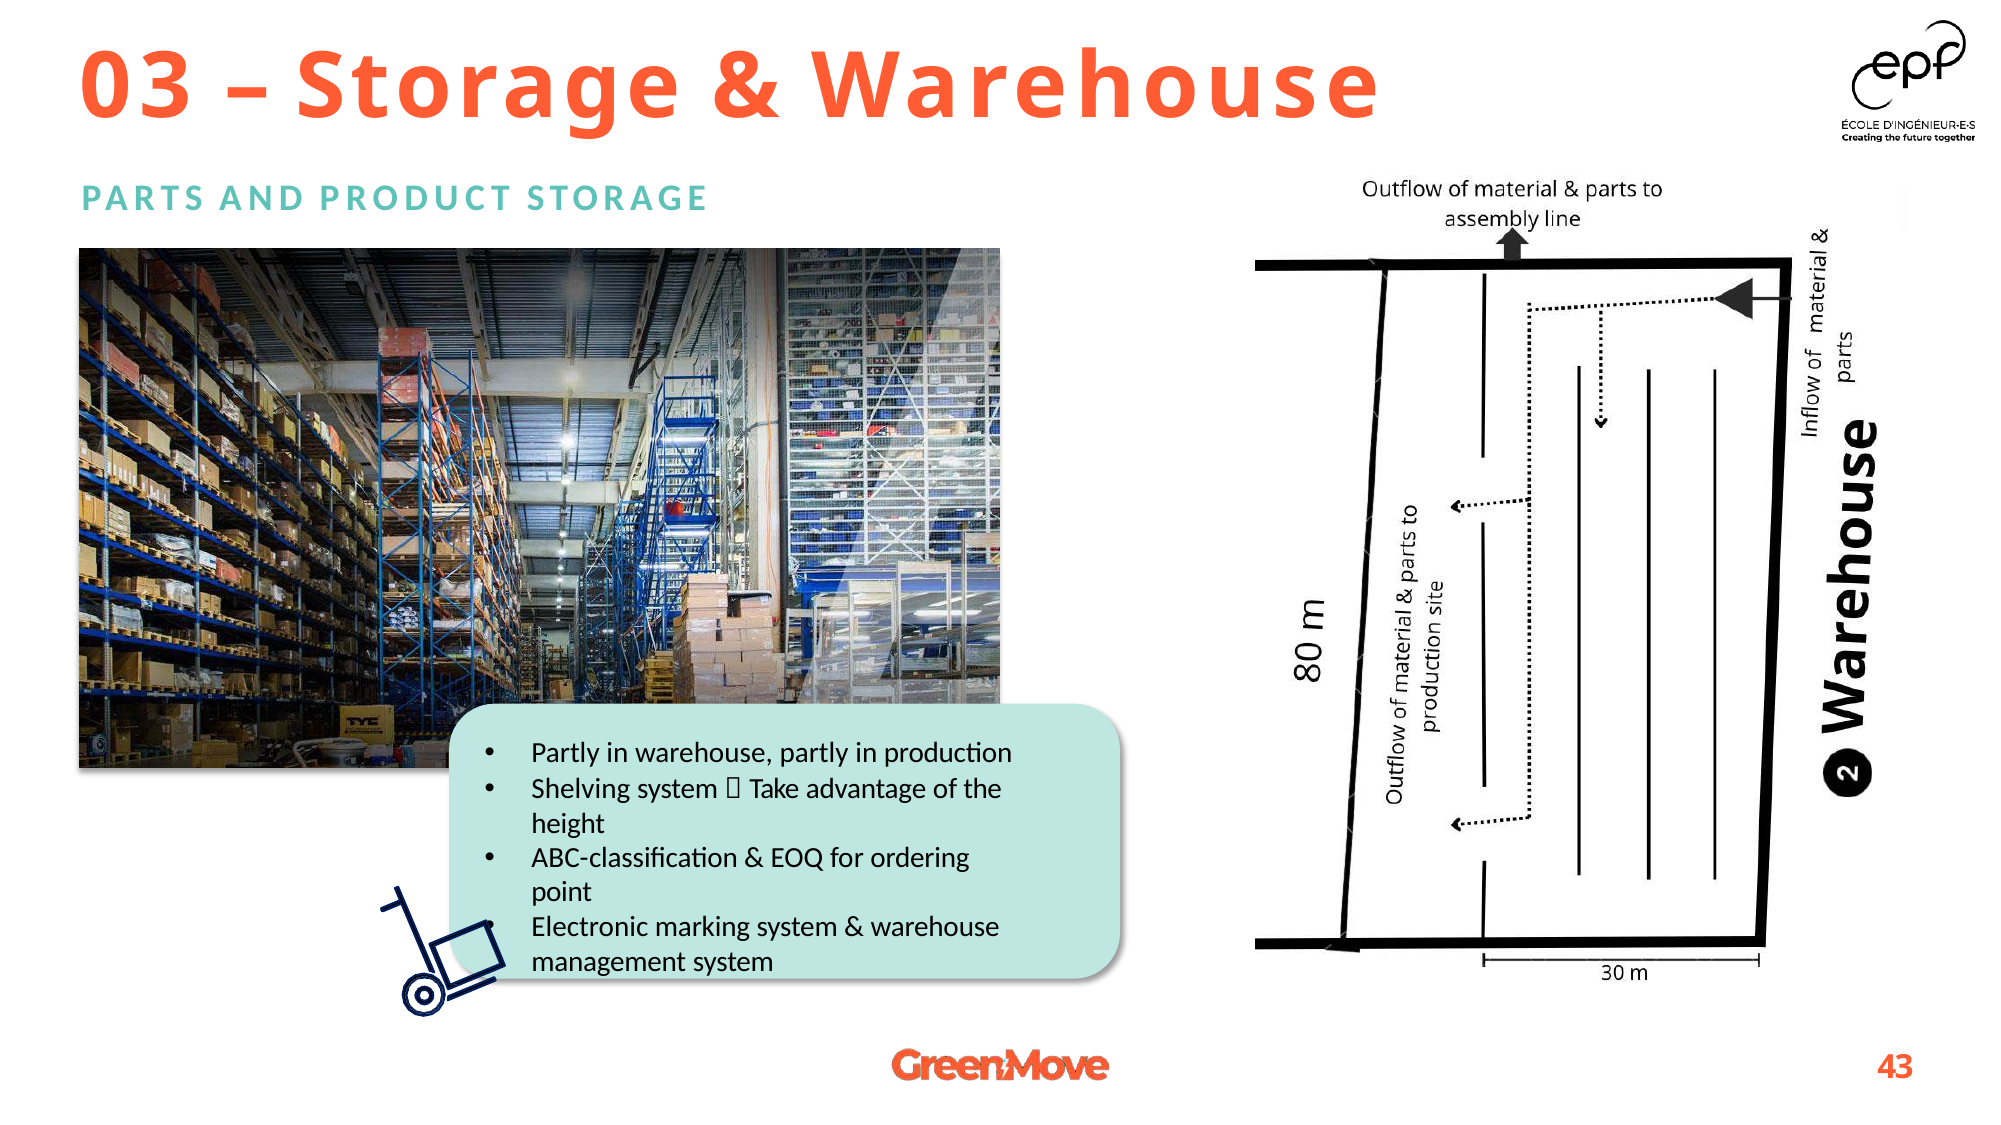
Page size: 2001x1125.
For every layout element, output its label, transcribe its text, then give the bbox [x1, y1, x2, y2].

text_box PARTS AND PRODUCT STORAGE [79, 170, 724, 218]
picture [891, 1048, 1110, 1081]
text_box 43 [1875, 1044, 1918, 1086]
title 03 – Storage & Warehouse [75, 24, 1925, 214]
picture [1254, 175, 1907, 982]
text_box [379, 885, 507, 1018]
picture [1842, 20, 1975, 142]
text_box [73, 248, 1133, 992]
